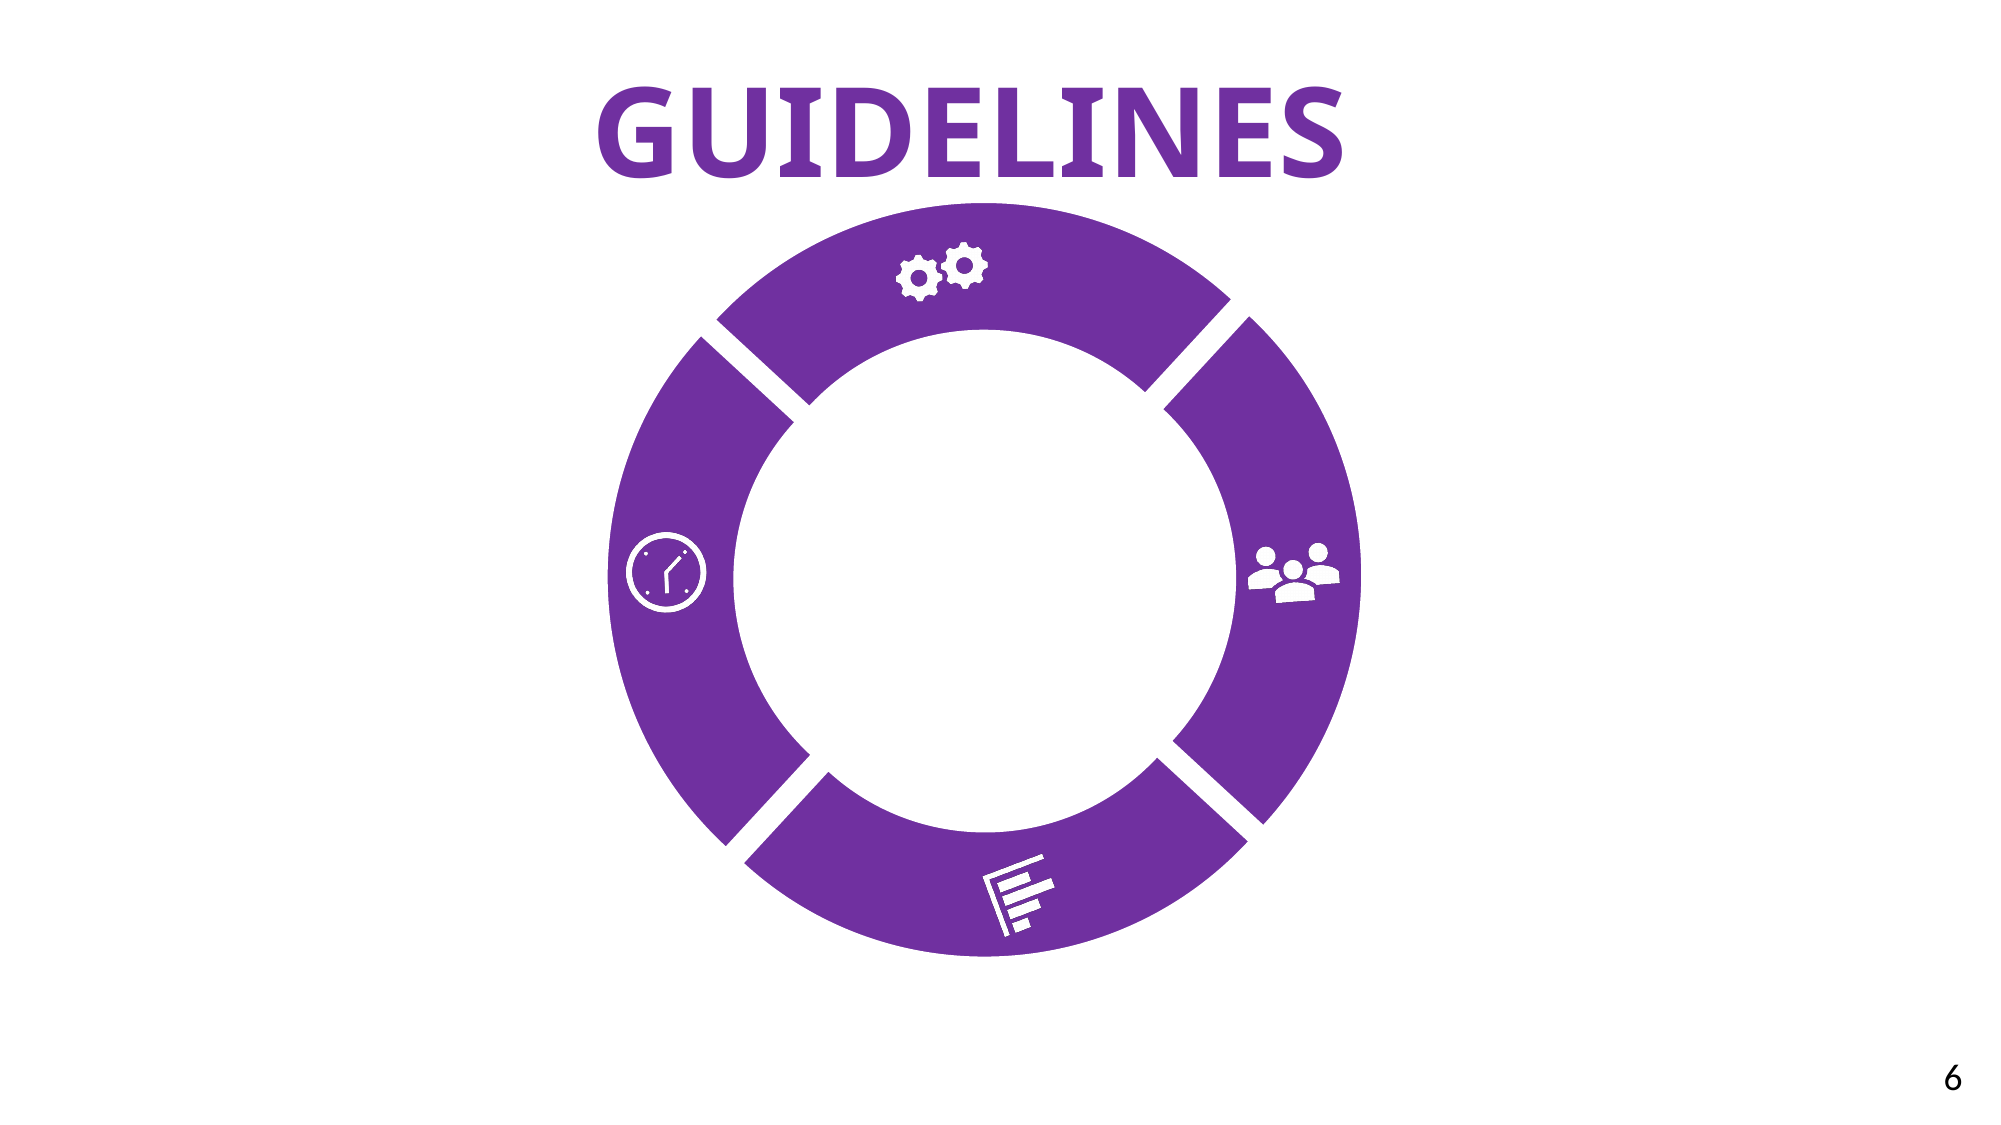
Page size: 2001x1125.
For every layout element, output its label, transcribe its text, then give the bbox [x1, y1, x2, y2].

text_box 6 [1711, 1045, 1978, 1106]
text_box GUIDELINES [576, 44, 1423, 210]
text_box [713, 210, 934, 409]
picture [1238, 517, 1349, 629]
picture [966, 837, 1081, 954]
picture [595, 501, 737, 644]
text_box [605, 573, 814, 850]
text_box [1160, 313, 1364, 828]
text_box [954, 210, 1234, 396]
text_box [741, 754, 1251, 959]
text_box [605, 333, 797, 566]
picture [868, 210, 1015, 345]
